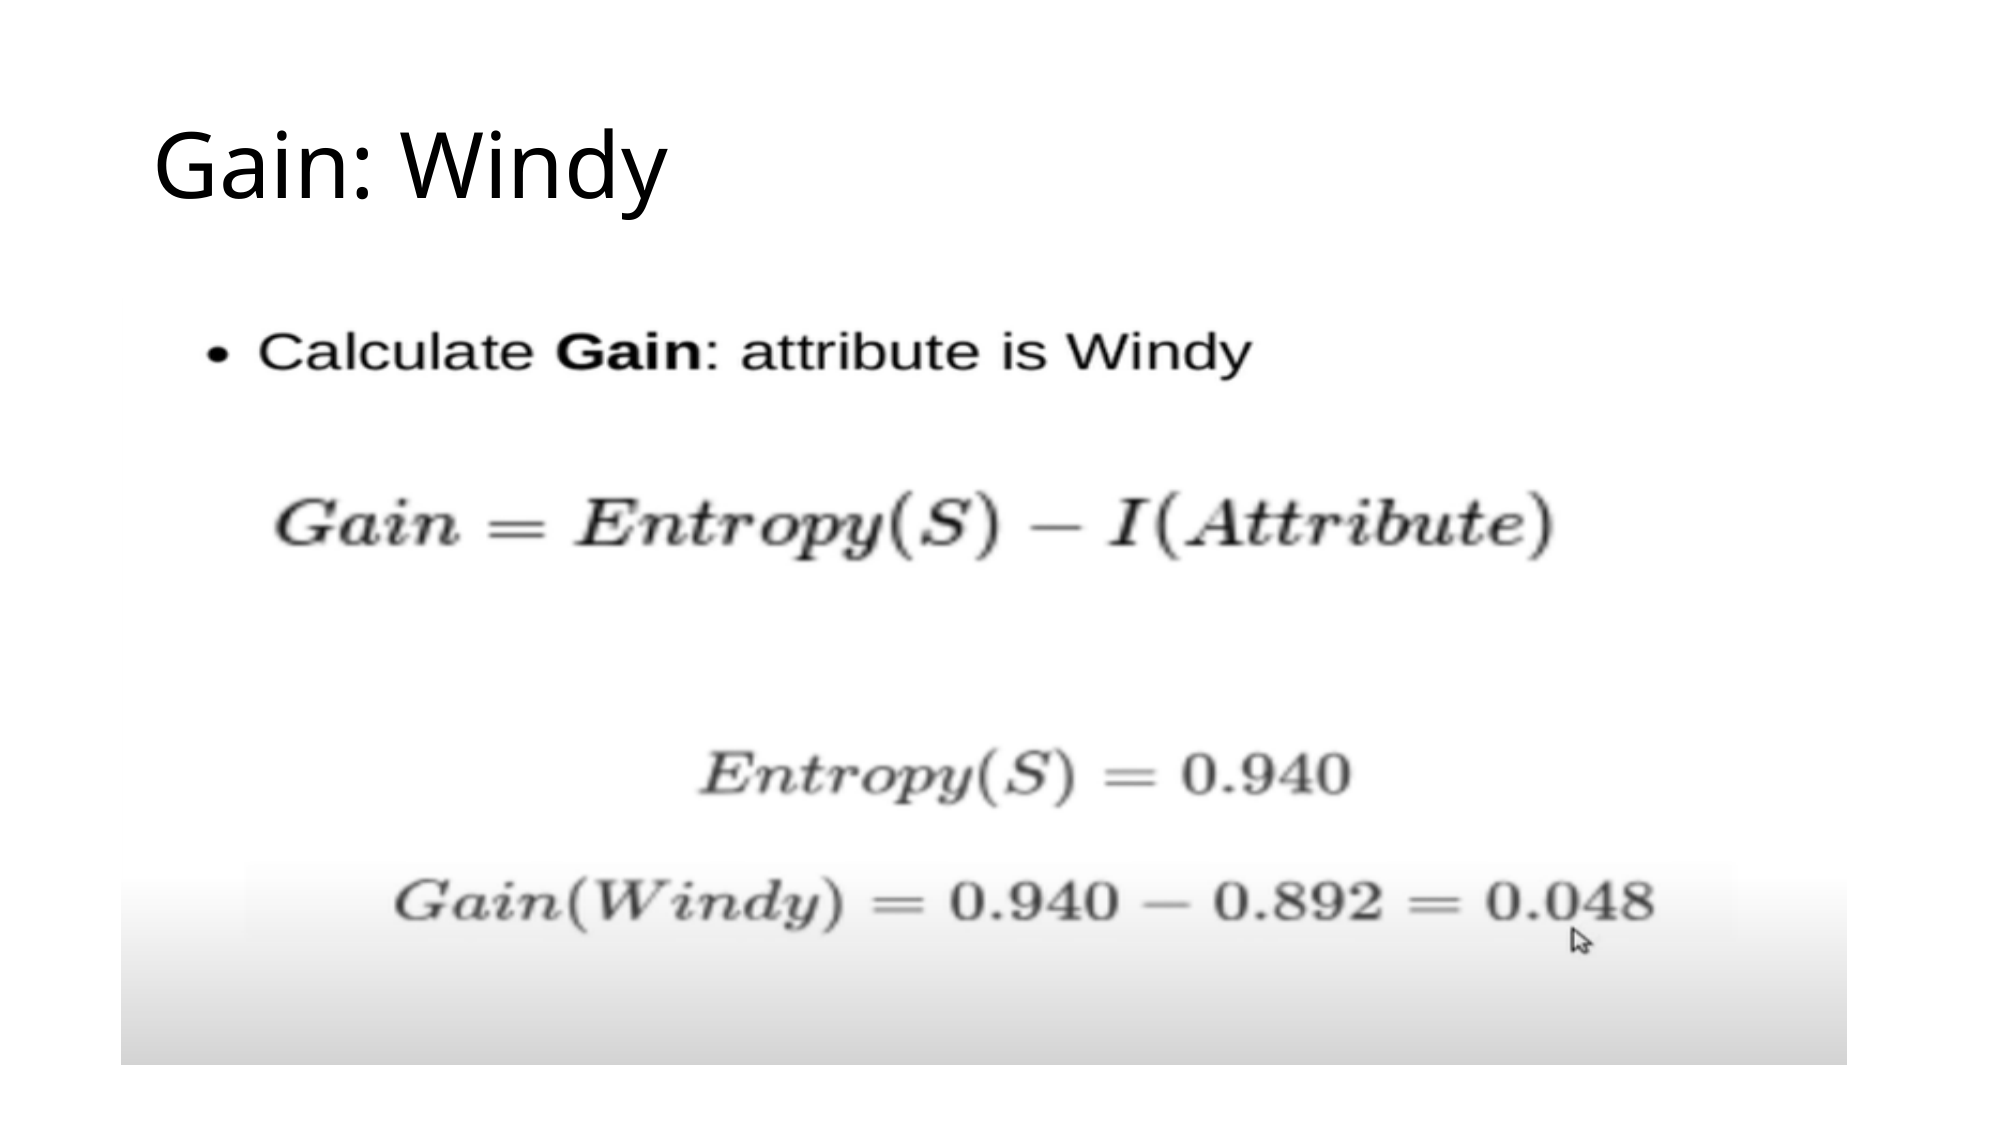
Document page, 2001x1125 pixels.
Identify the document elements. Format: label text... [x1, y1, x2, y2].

picture [121, 298, 1847, 1065]
title Gain: Windy [137, 59, 1863, 278]
